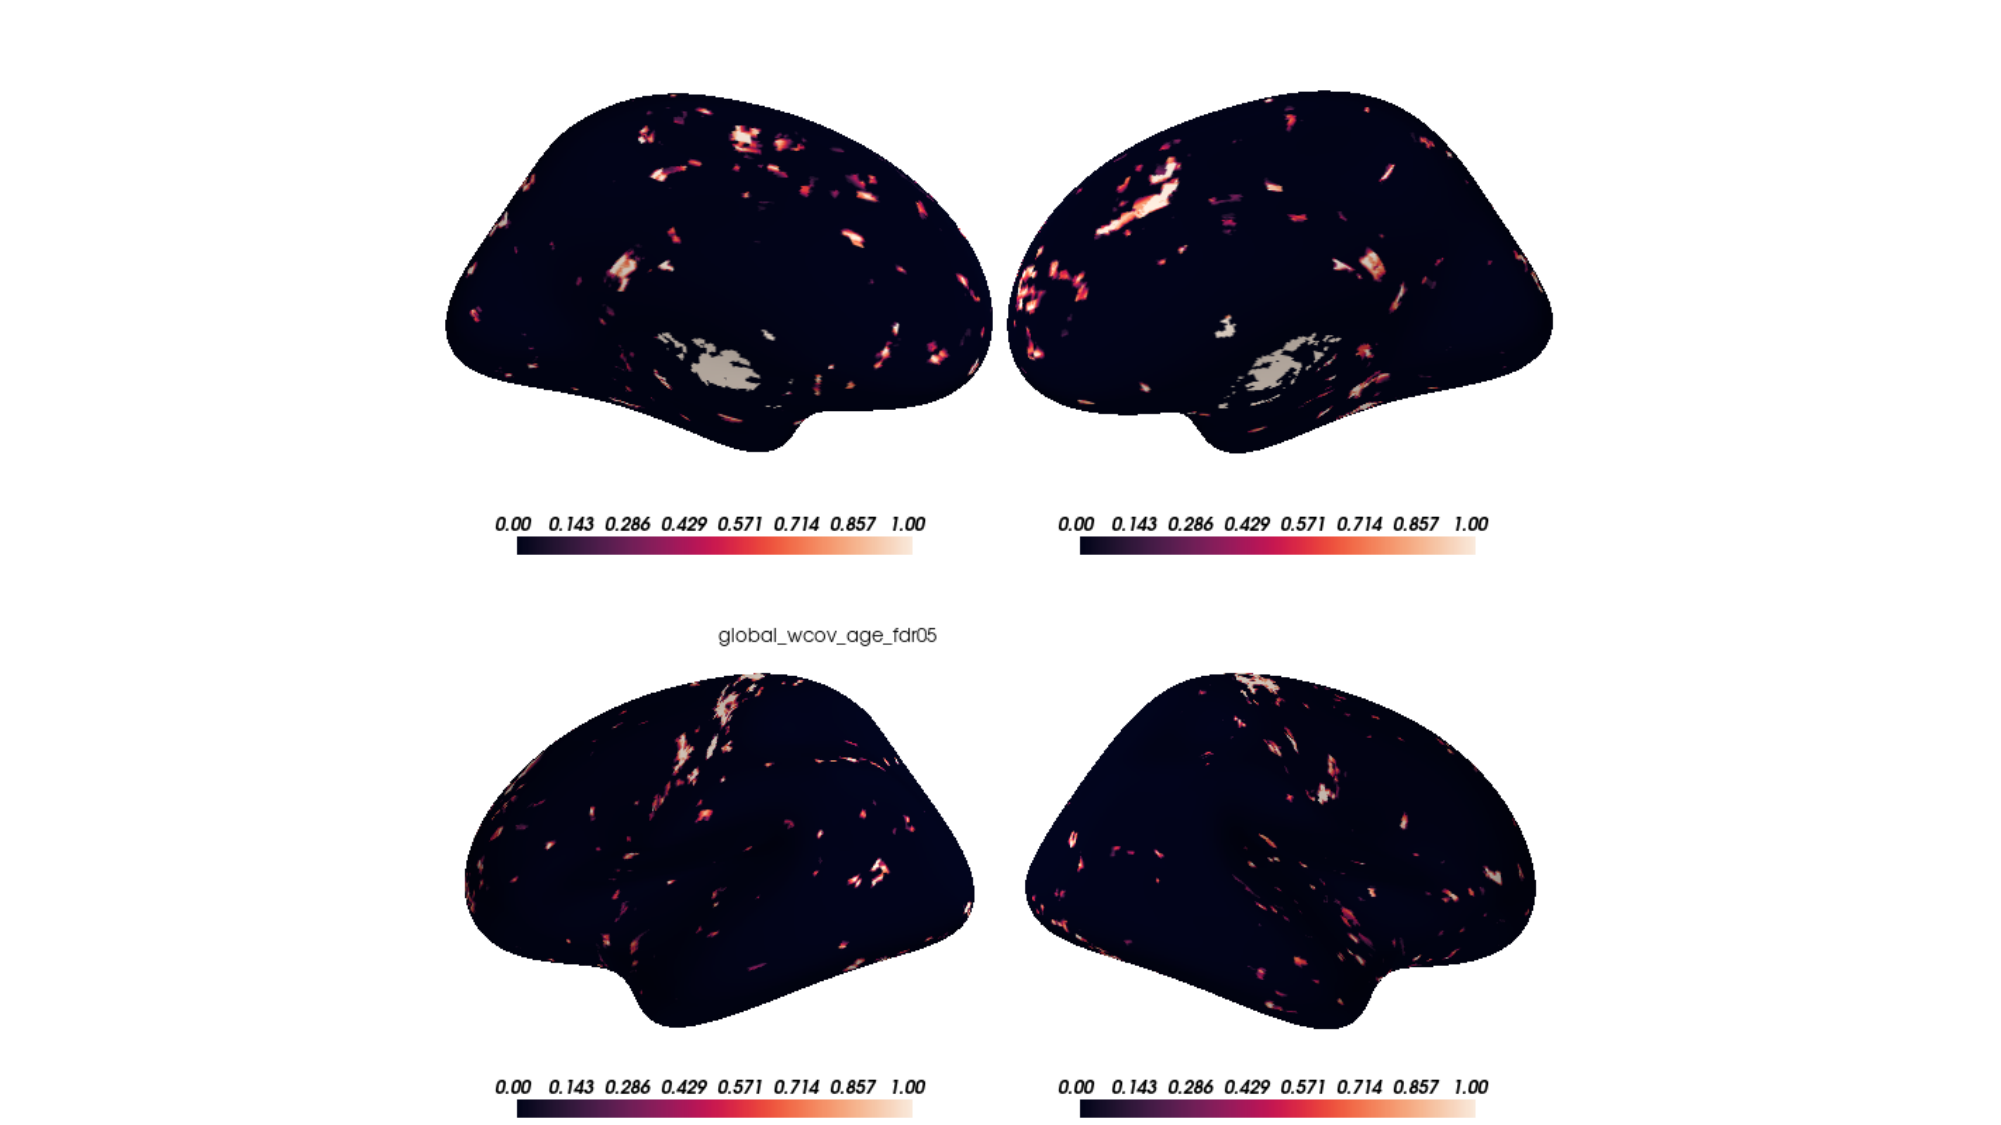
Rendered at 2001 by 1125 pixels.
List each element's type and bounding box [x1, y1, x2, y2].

picture [437, 0, 1563, 1125]
